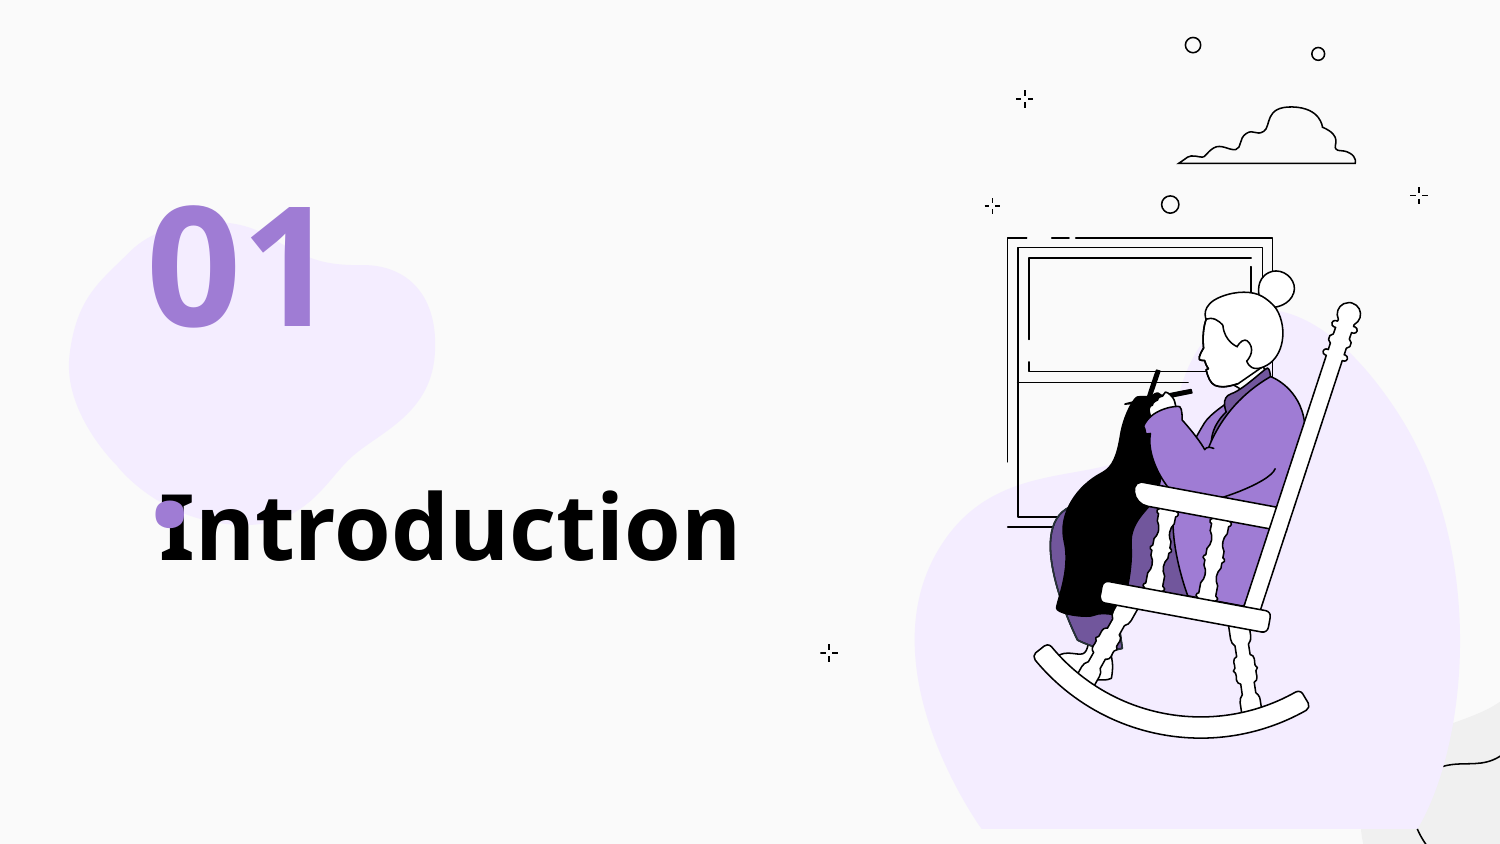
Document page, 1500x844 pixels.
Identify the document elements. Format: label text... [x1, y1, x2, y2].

text_box [68, 221, 436, 492]
title 01. [131, 285, 393, 434]
title Introduction [144, 462, 861, 586]
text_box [866, 37, 1490, 830]
